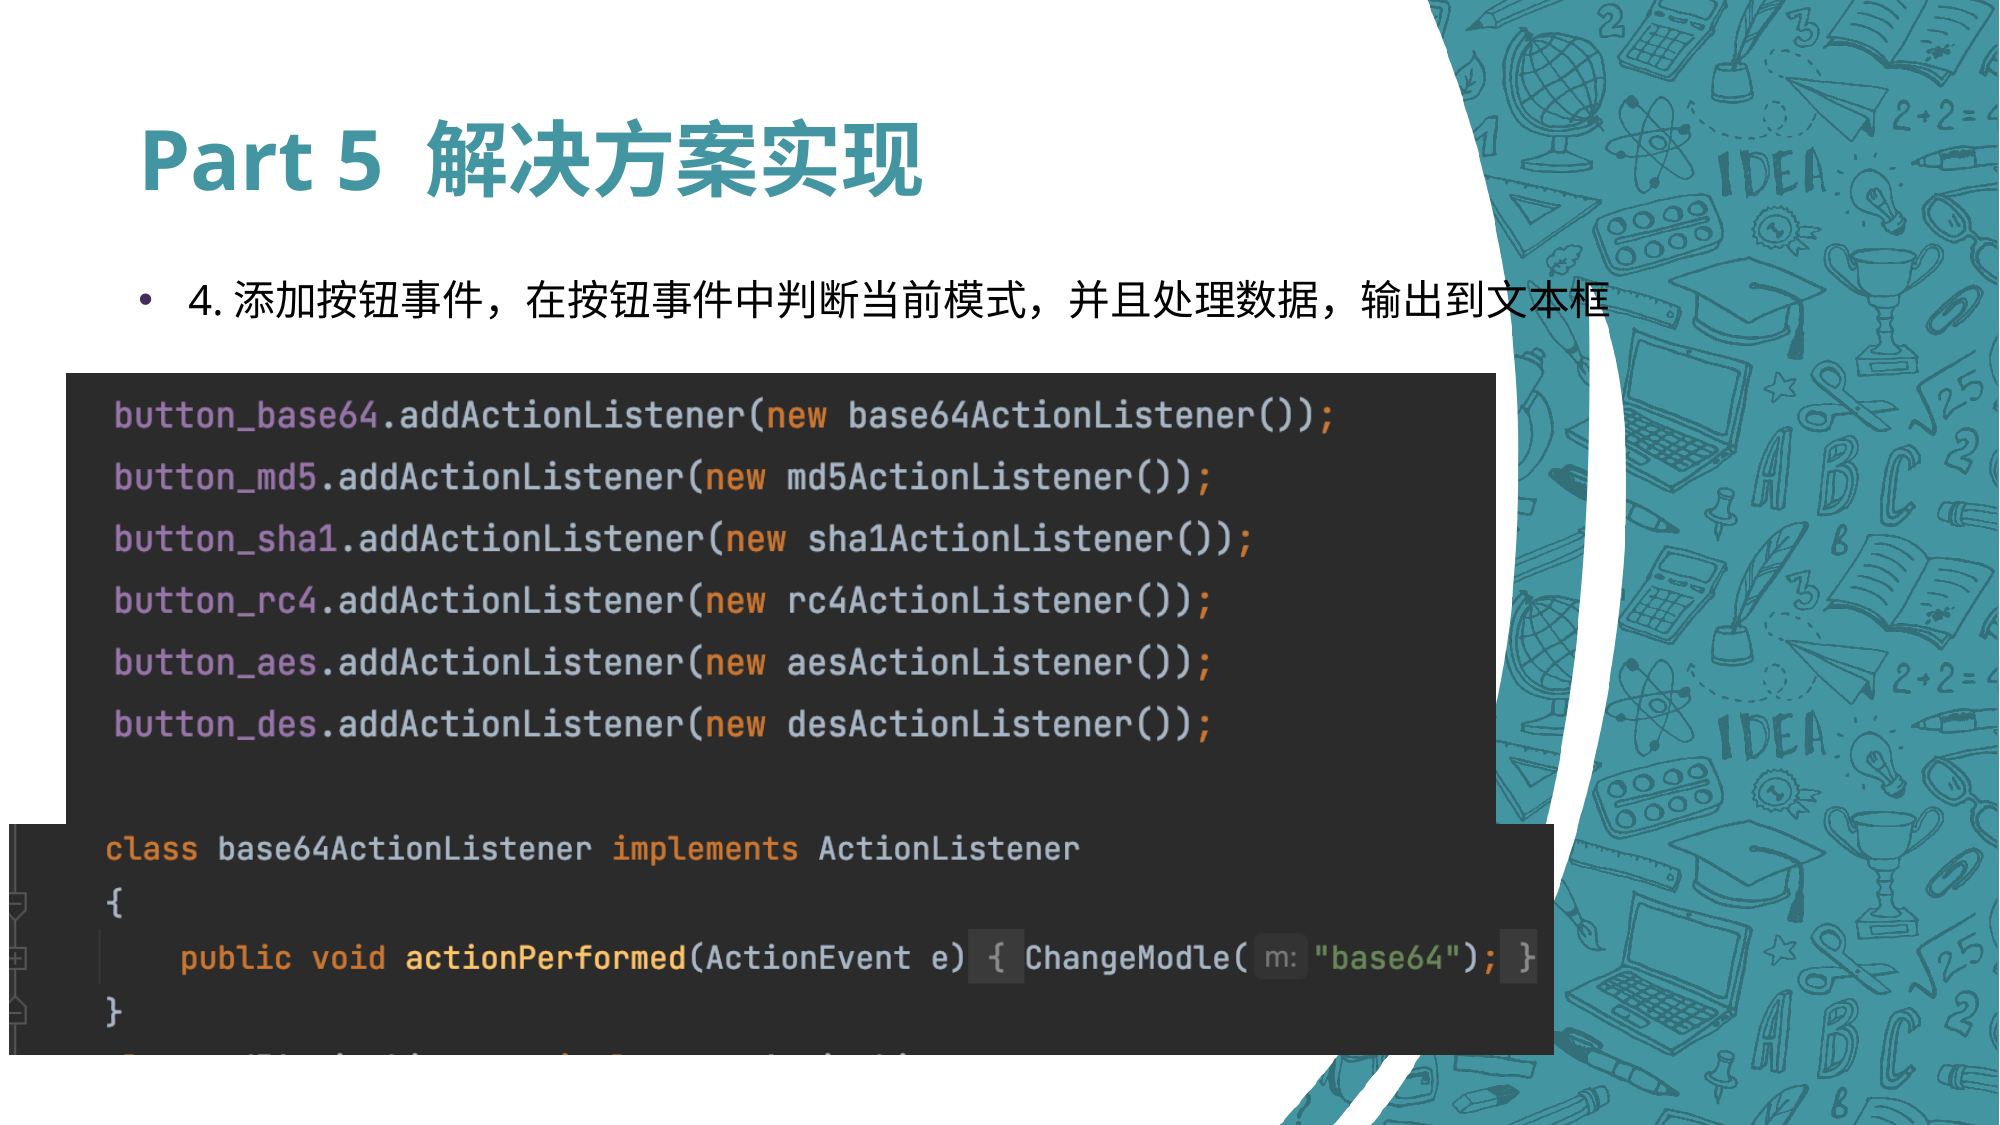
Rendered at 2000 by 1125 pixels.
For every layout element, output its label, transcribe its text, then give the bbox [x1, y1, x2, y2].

list 4.添加按钮事件，在按钮事件中判断当前模式，并且处理数据，输出到文本框 [118, 267, 1697, 1001]
picture [0, 0, 1998, 1125]
title Part 5 解决方案实现 [118, 112, 1591, 267]
